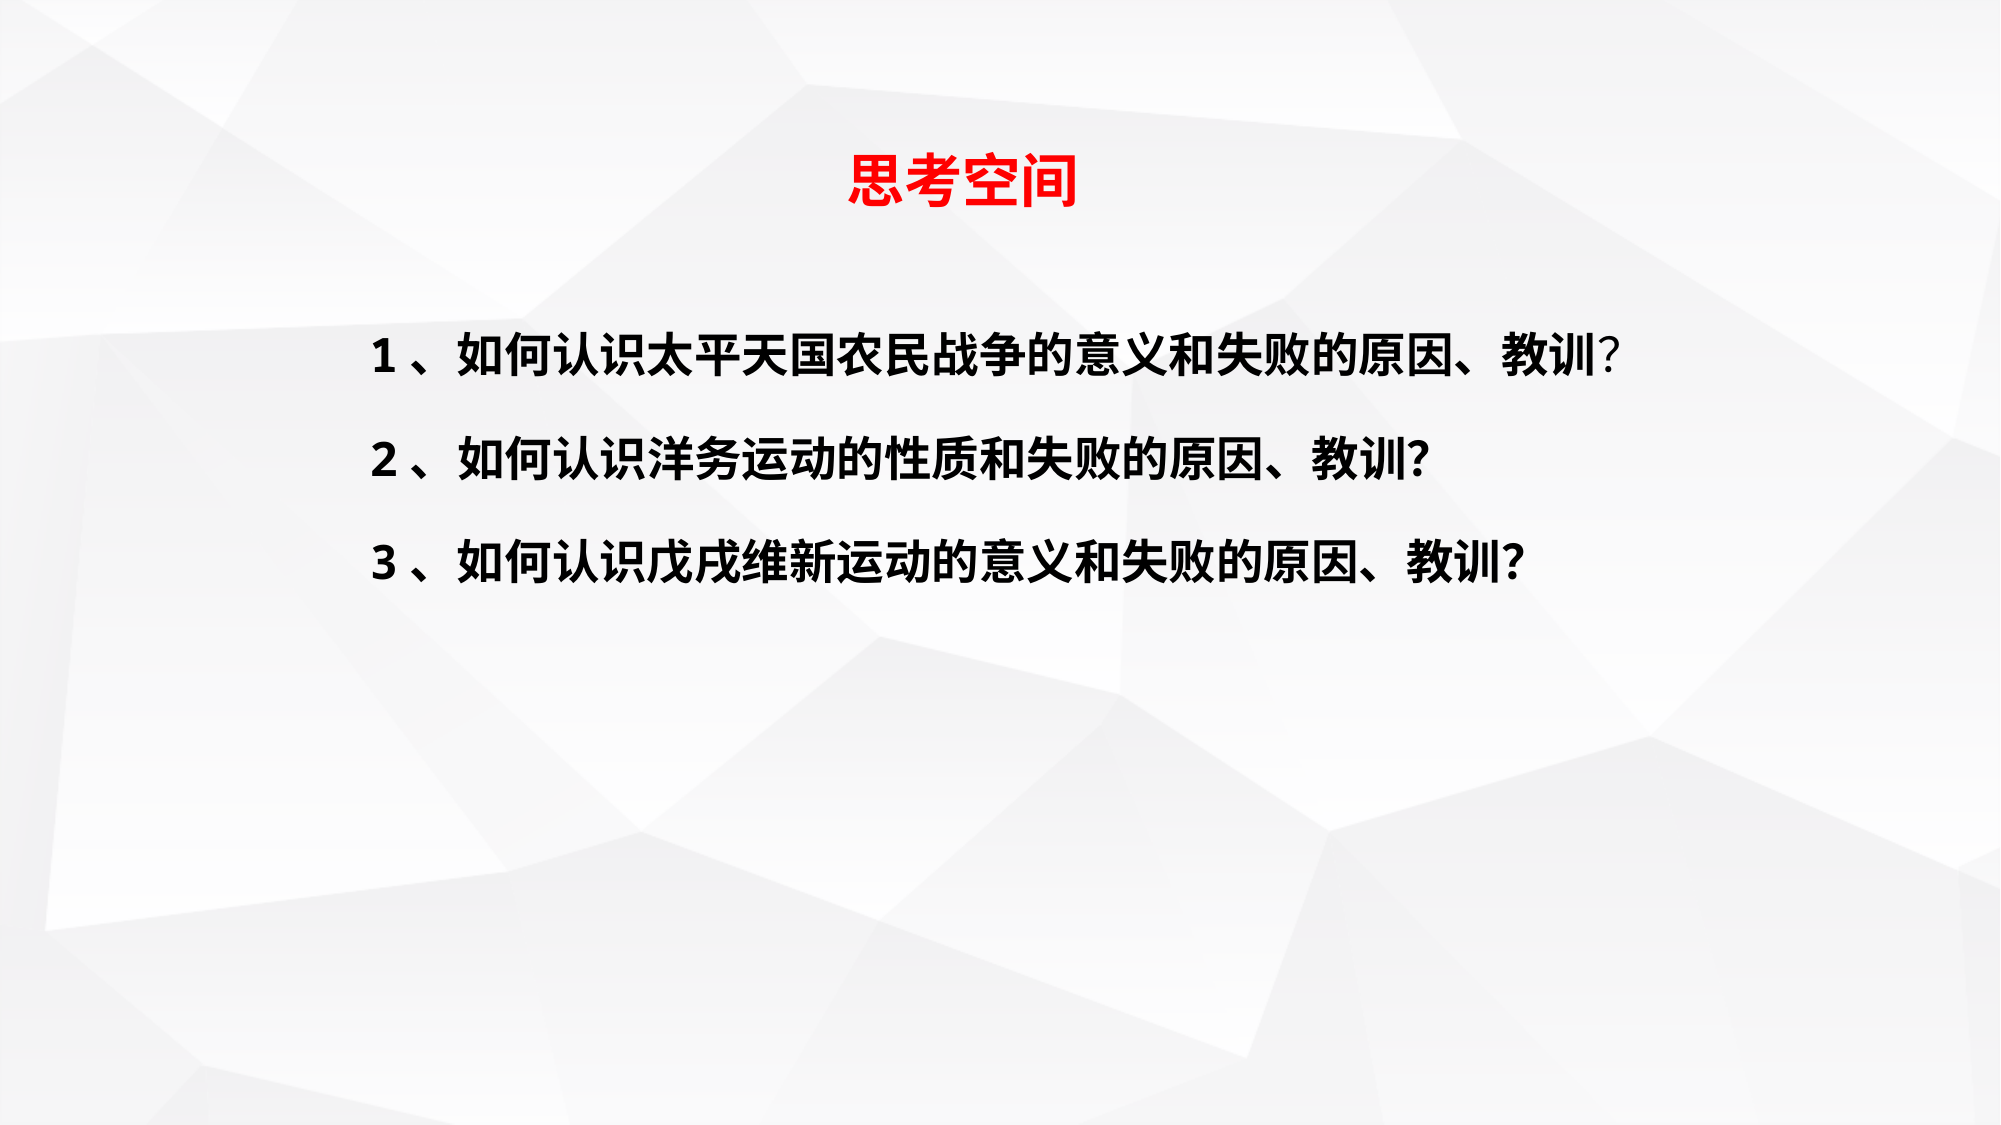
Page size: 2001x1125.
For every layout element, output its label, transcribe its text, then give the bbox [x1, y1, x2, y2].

text_box 1、如何认识太平天国农民战争的意义和失败的原因、教训？ [369, 313, 1854, 390]
text_box 3、如何认识戊戌维新运动的意义和失败的原因、教训？ [369, 520, 1662, 597]
text_box 思考空间 [789, 136, 1136, 222]
picture [0, 0, 2001, 1125]
text_box 2、如何认识洋务运动的性质和失败的原因、教训？ [369, 417, 1933, 493]
